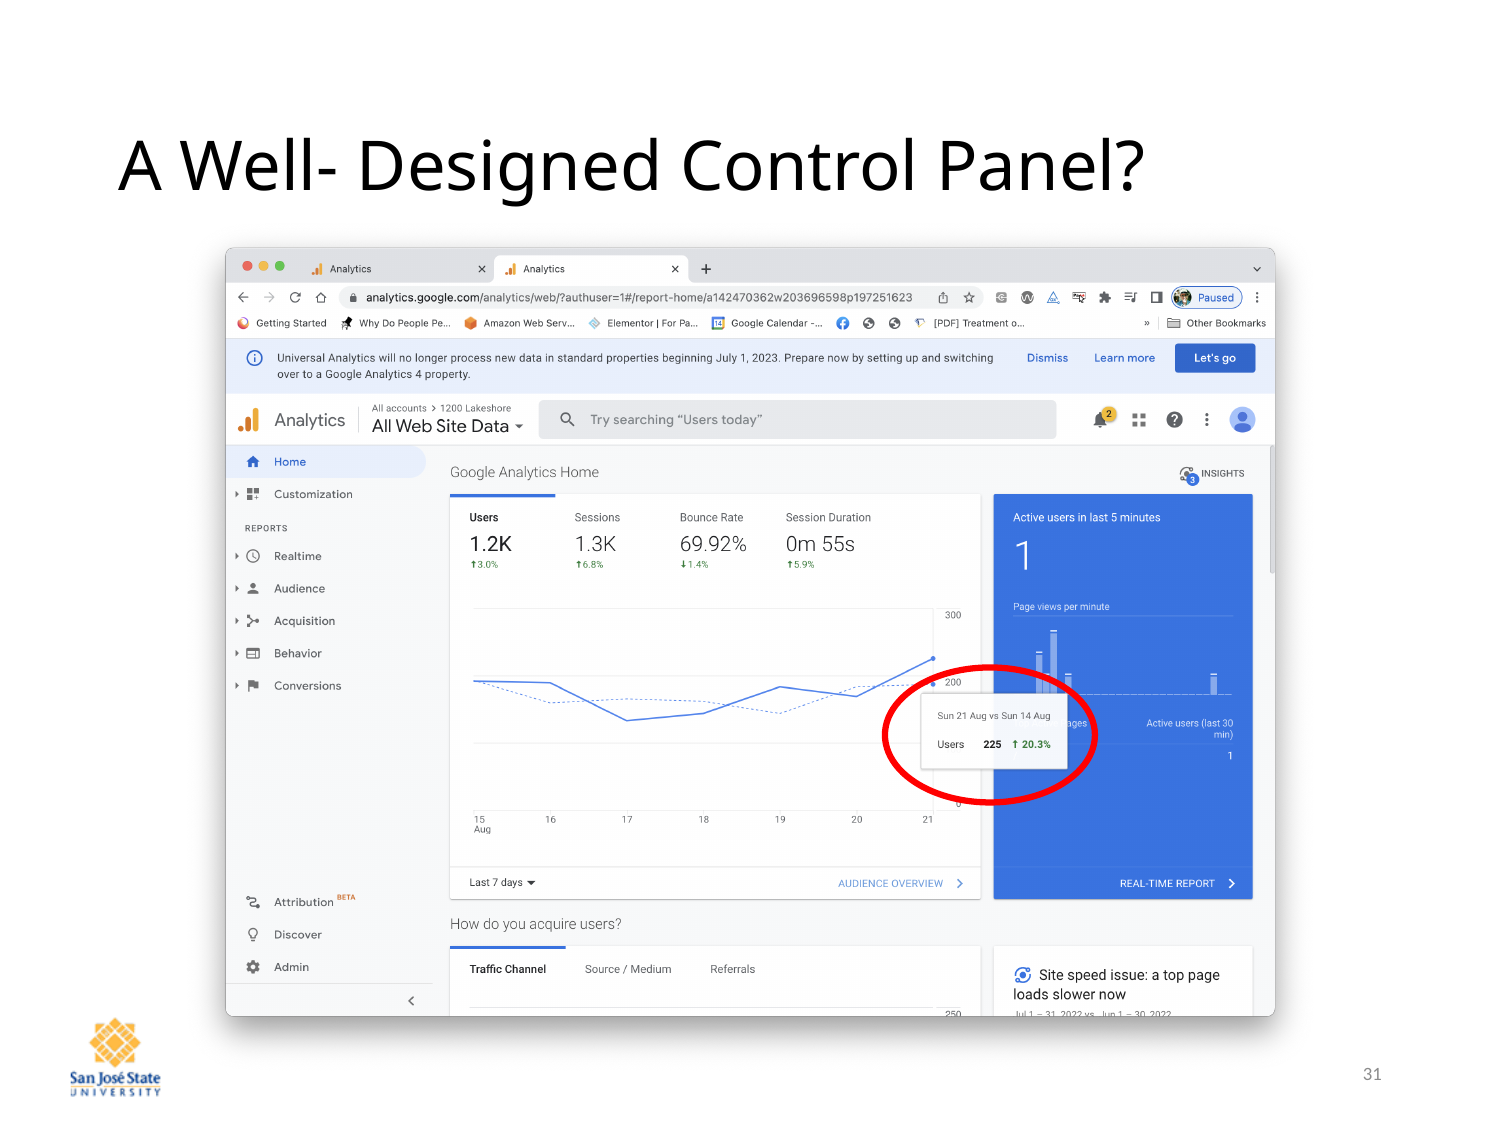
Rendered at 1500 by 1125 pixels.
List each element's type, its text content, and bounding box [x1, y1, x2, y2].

slide_number 31 [1059, 1042, 1397, 1103]
title A Well- Designed Control Panel? [103, 59, 1397, 278]
picture [179, 217, 1320, 1076]
picture [60, 1012, 166, 1112]
